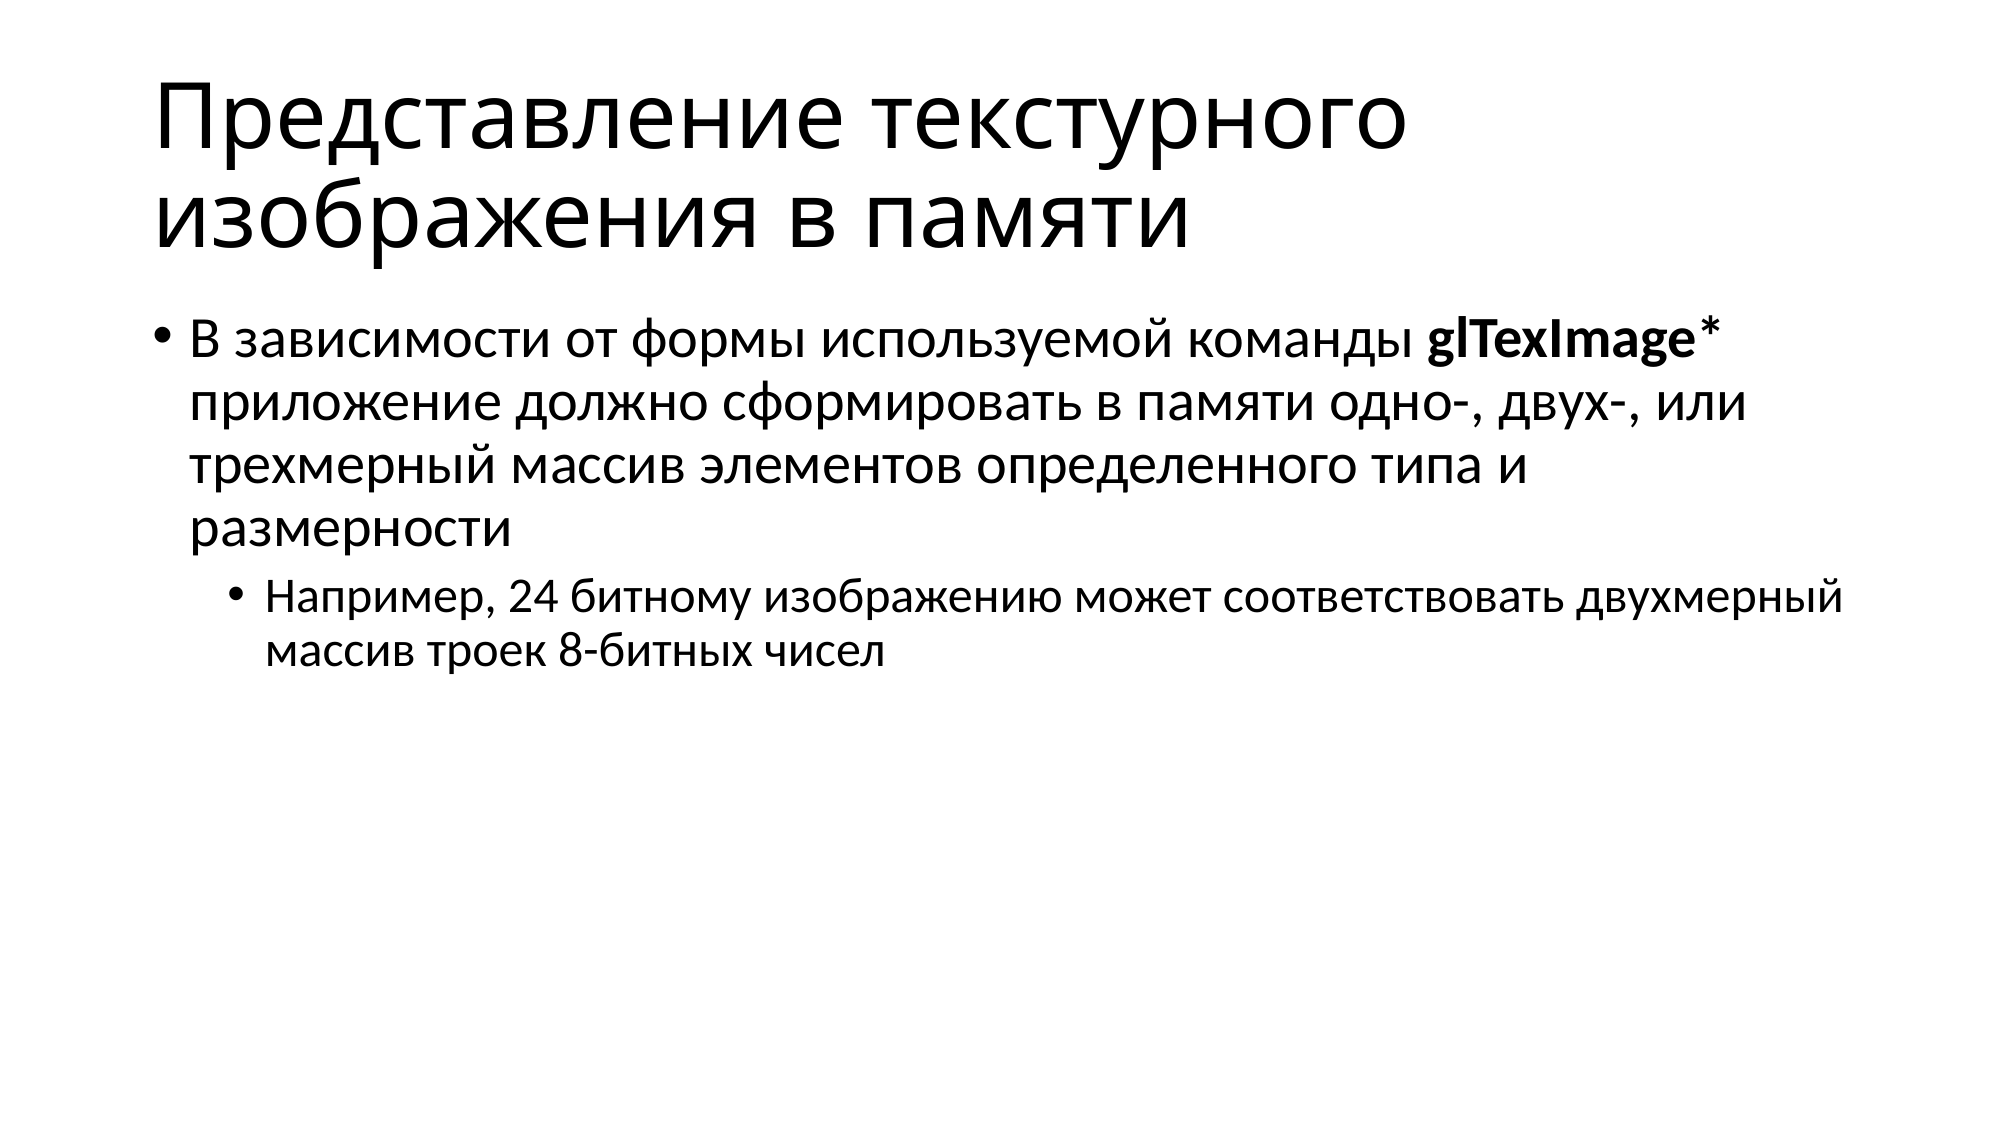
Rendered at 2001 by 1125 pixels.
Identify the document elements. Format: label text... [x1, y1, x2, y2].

list В зависимости от формы используемой команды glTexImage* приложение должно сформировать в памяти одно-, двух-, или трехмерный массив элементов определенного типа и размерности Например, 24 битному изображению может соответствовать двухмерный массив троек 8-битных чисел [137, 299, 1863, 1014]
title Представление текстурного изображения в памяти [137, 59, 1863, 278]
